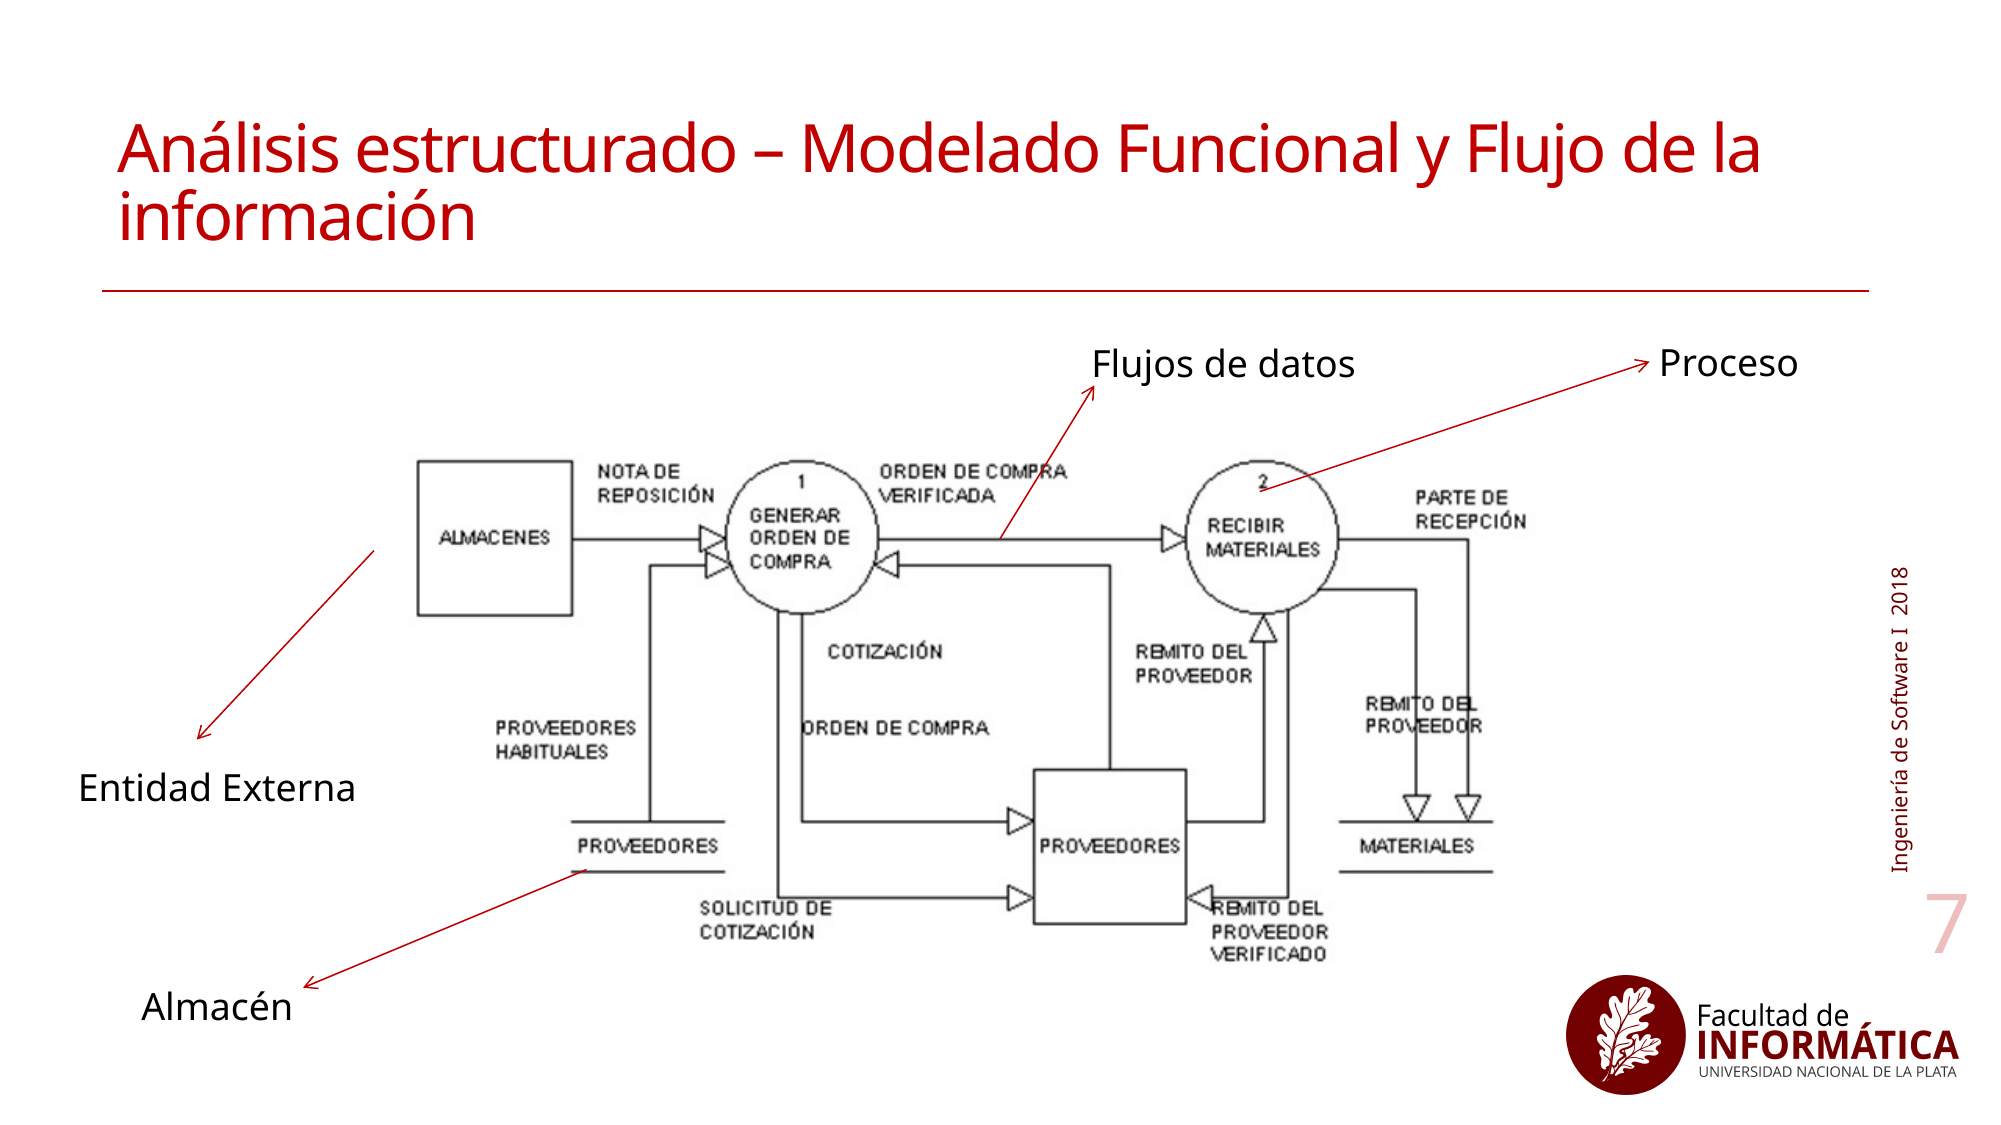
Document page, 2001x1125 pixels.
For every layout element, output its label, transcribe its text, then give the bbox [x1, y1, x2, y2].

footer Ingeniería de Software I 2018 [1878, 500, 1959, 889]
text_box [1259, 361, 1650, 492]
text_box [999, 385, 1095, 540]
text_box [302, 869, 587, 988]
text_box Entidad Externa [63, 756, 372, 817]
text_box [196, 550, 375, 740]
text_box Flujos de datos [1076, 332, 1371, 393]
picture [1566, 975, 1959, 1095]
slide_number 7 [1866, 926, 1987, 992]
text_box Almacén [126, 975, 309, 1036]
text_box Proceso [1644, 331, 1814, 392]
title Análisis estructurado – Modelado Funcional y Flujo de la información [102, 81, 1875, 291]
picture [409, 426, 1543, 971]
